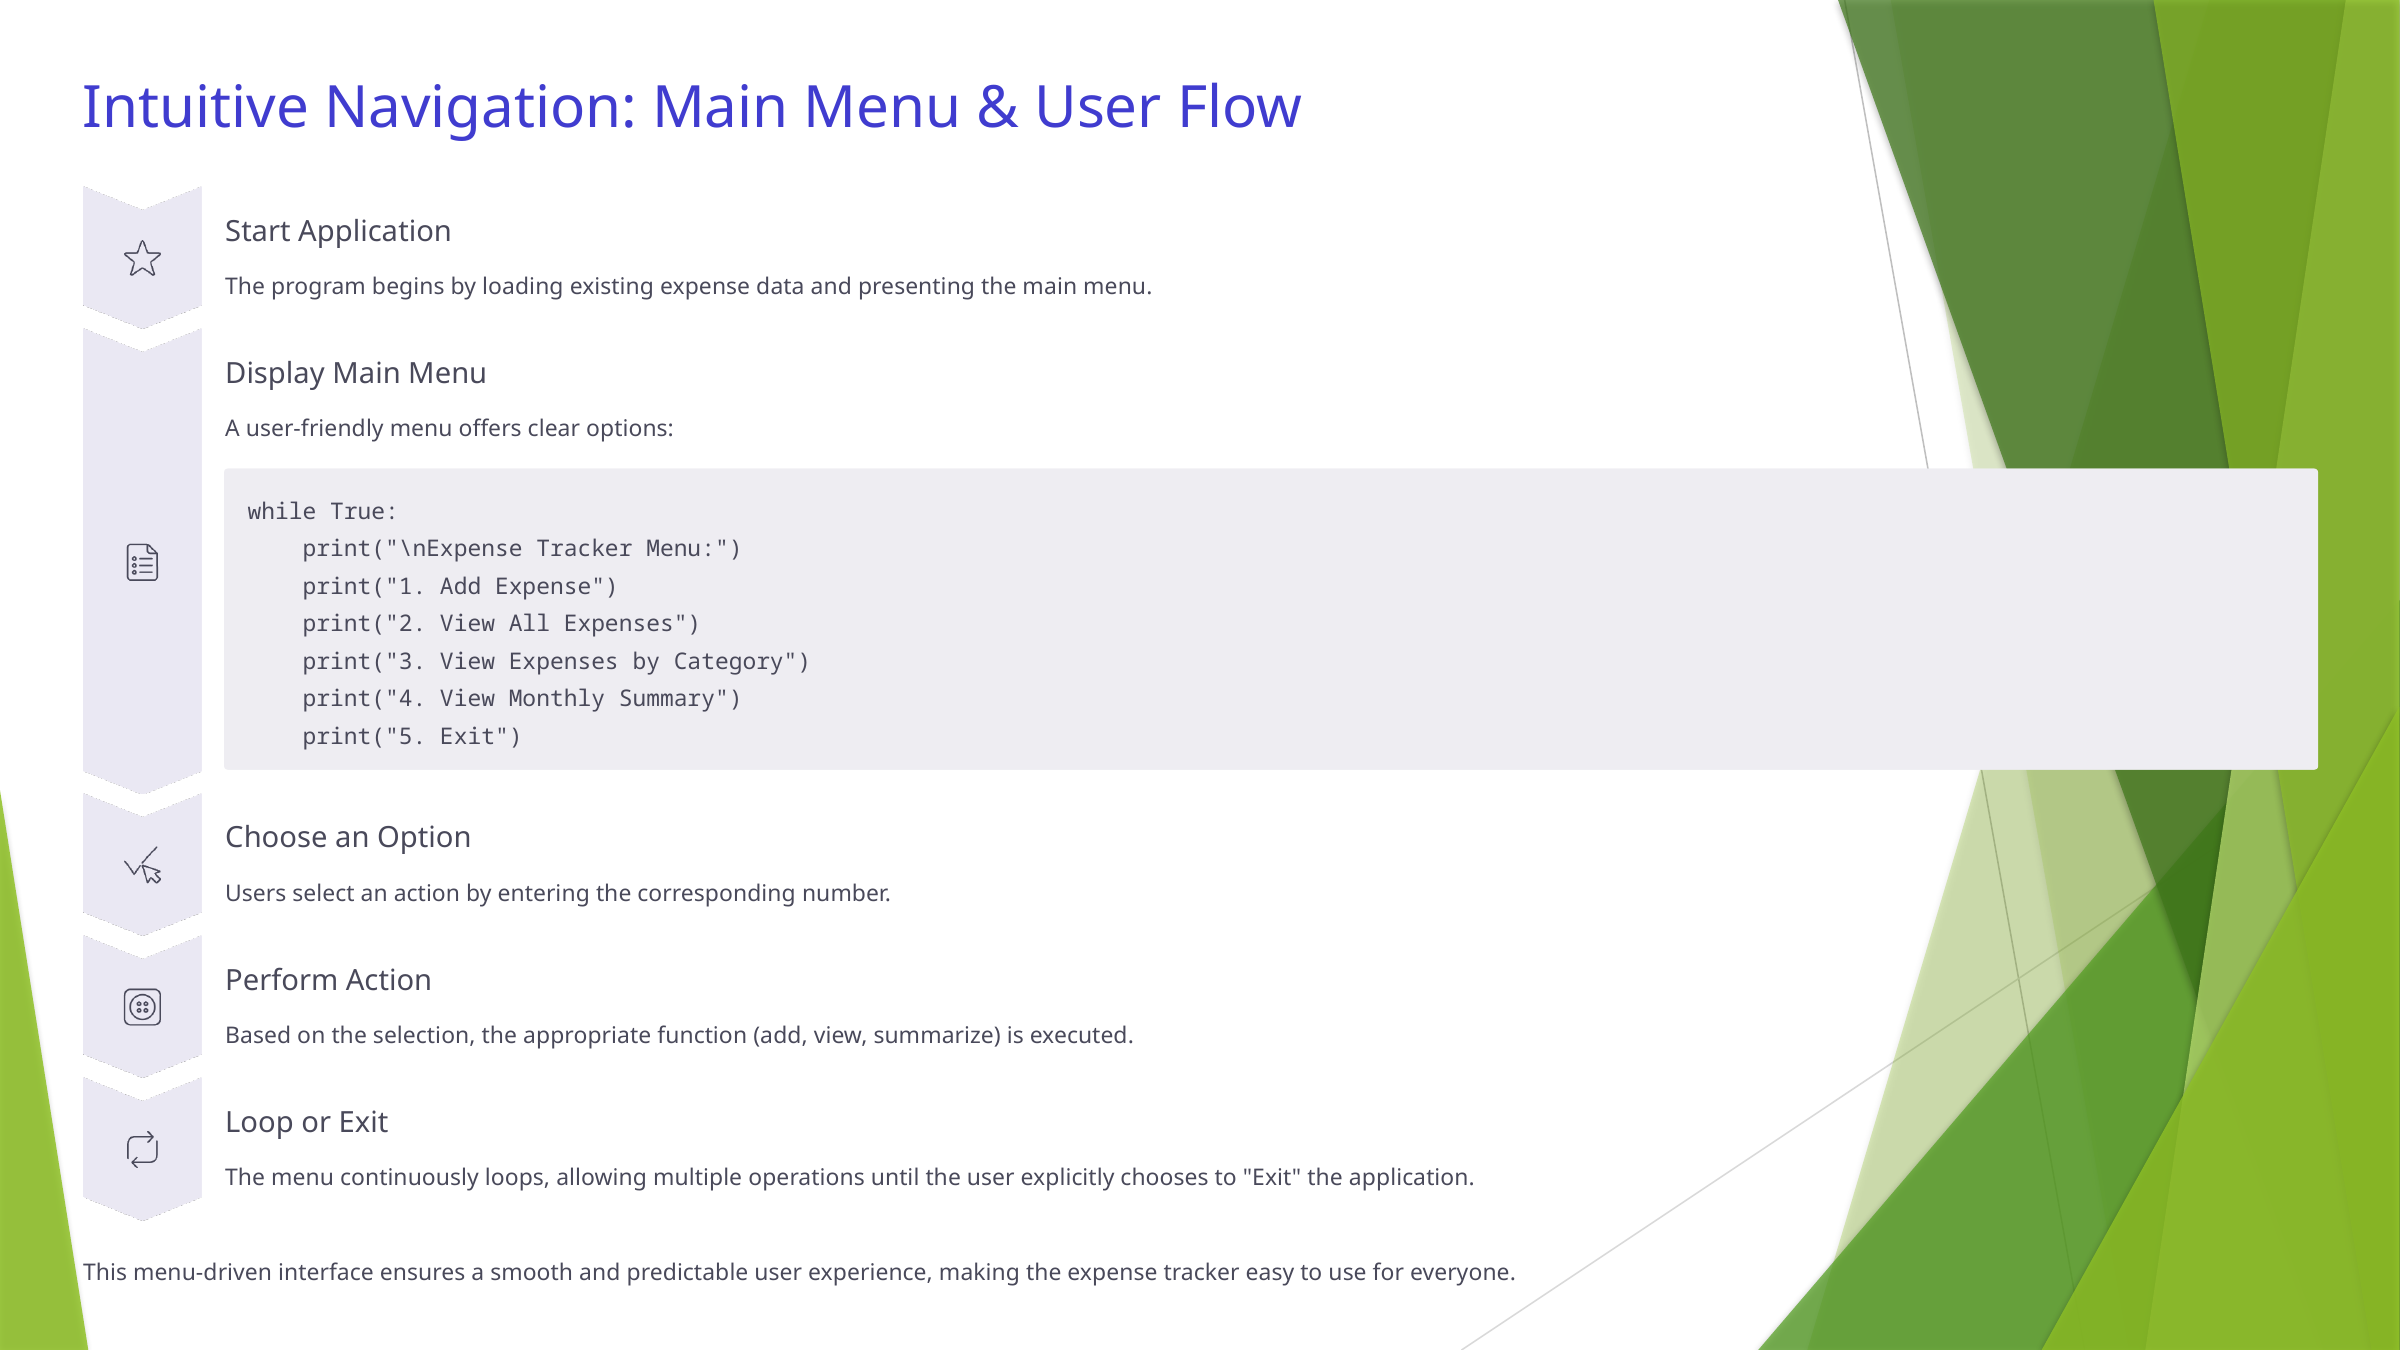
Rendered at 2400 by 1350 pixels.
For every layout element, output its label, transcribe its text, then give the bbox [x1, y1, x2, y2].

text_box Start Application [225, 210, 522, 248]
text_box The program begins by loading existing expense data and presenting the main menu. [225, 261, 2317, 300]
text_box Loop or Exit [225, 1101, 522, 1139]
text_box Perform Action [225, 959, 522, 997]
text_box The menu continuously loops, allowing multiple operations until the user explicitly chooses to "Exit" the application. [225, 1152, 2317, 1191]
picture [82, 186, 203, 1221]
text_box A user-friendly menu offers clear options: [225, 403, 2317, 442]
text_box Choose an Option [225, 817, 522, 855]
text_box Based on the selection, the appropriate function (add, view, summarize) is executed. [225, 1010, 2317, 1049]
text_box This menu-driven interface ensures a smooth and predictable user experience, making the expense tracker easy to use for everyone. [83, 1246, 2317, 1285]
text_box [224, 468, 2319, 770]
text_box Intuitive Navigation: Main Menu & User Flow [82, 65, 1463, 140]
text_box Users select an action by entering the corresponding number. [225, 868, 2317, 907]
text_box Display Main Menu [225, 352, 524, 390]
text_box while True: print("\nExpense Tracker Menu:") print("1. Add Expense") print("2. View All Expenses") print("3. View Expenses by Category") print("4. View Monthly Summary") print("5. Exit") [247, 486, 2295, 752]
